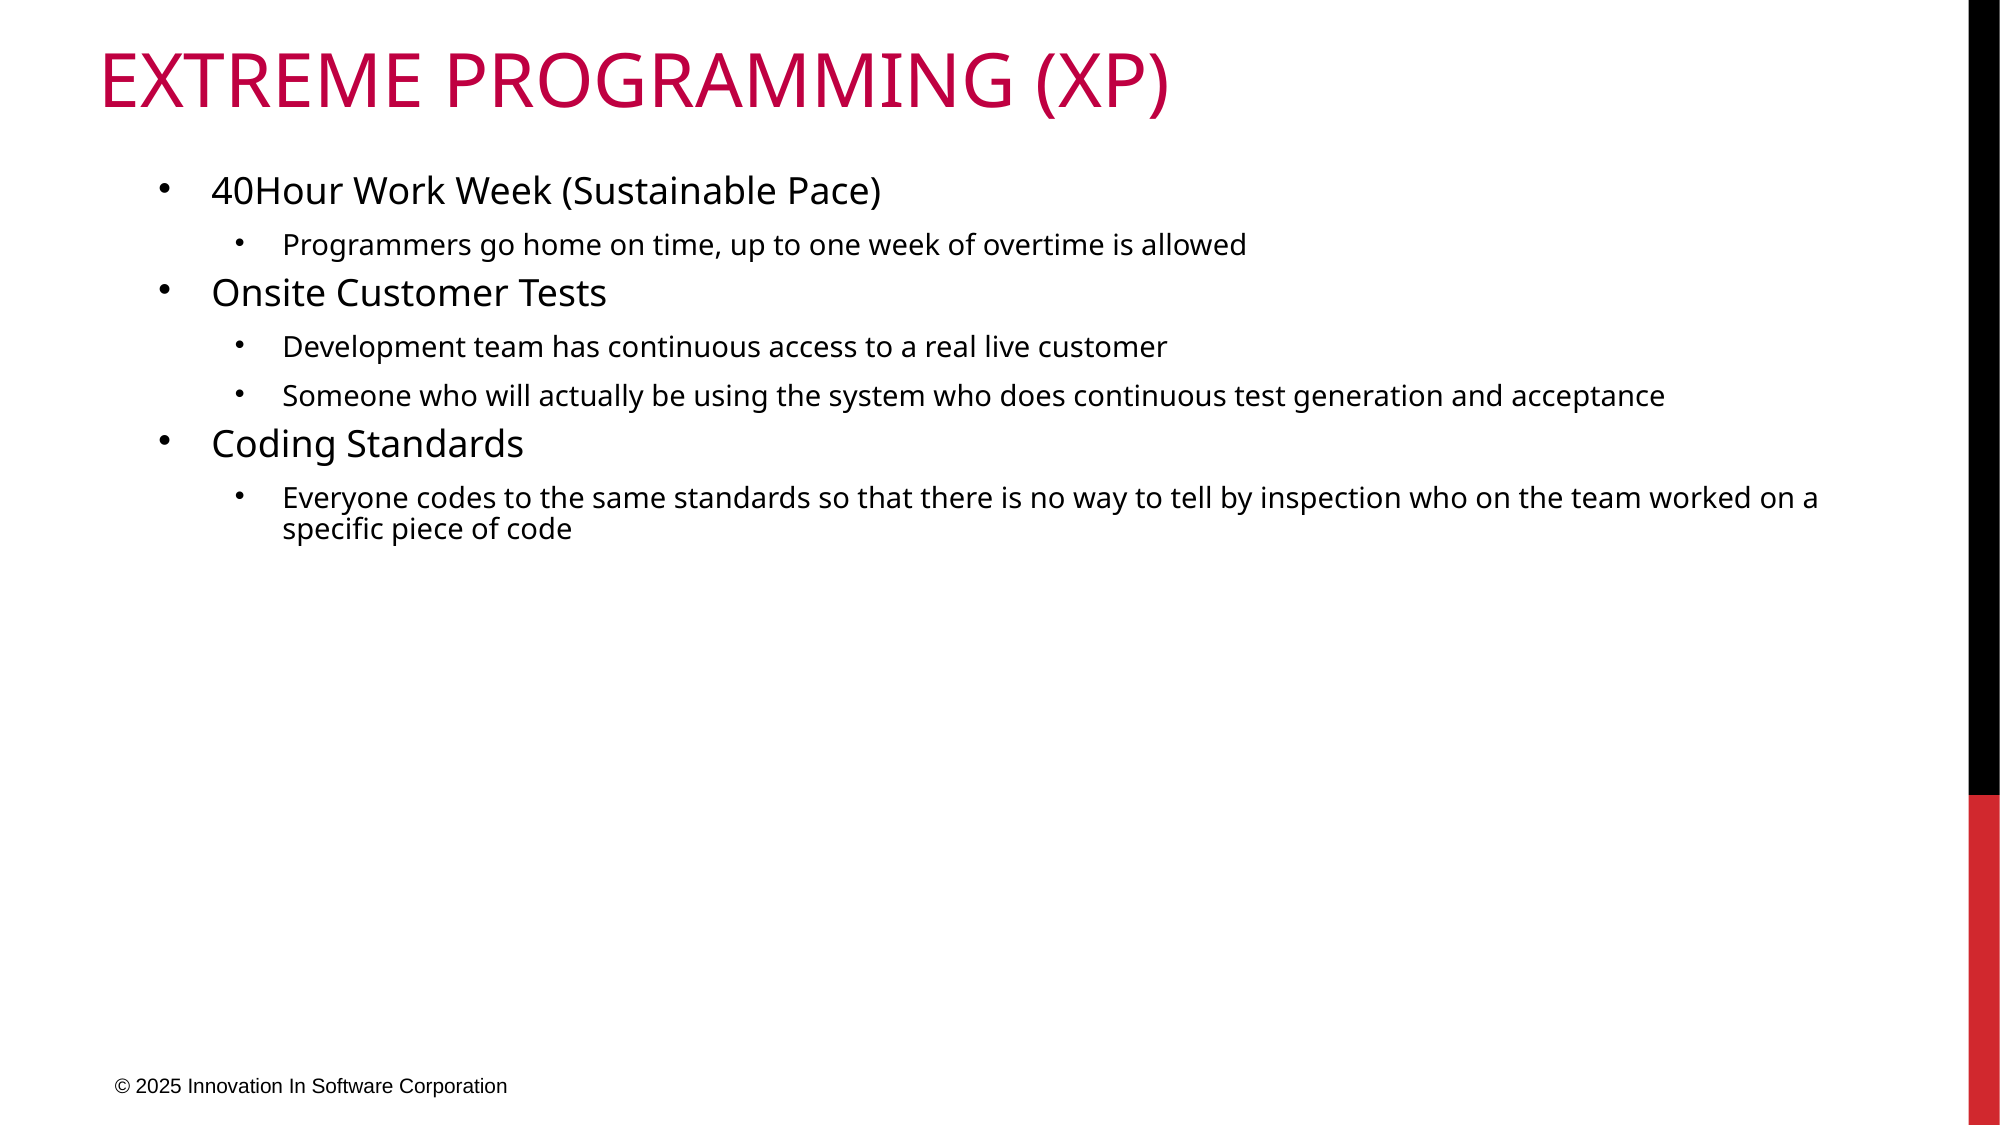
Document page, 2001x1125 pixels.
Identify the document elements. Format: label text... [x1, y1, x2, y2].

list 40­Hour Work Week (Sustainable Pace) Programmers go home on time, up to one week of overtime is allowed On­site Customer Tests Development team has continuous access to a real live customer Someone who will actually be using the system who does continuous test generation and acceptance Coding Standards Everyone codes to the same standards so that there is no way to tell by inspection who on the team worked on a specific piece of code [69, 172, 1874, 1001]
title Extreme Programming (XP) [98, 0, 1923, 186]
footer © 2025 Innovation In Software Corporation [99, 1065, 850, 1112]
